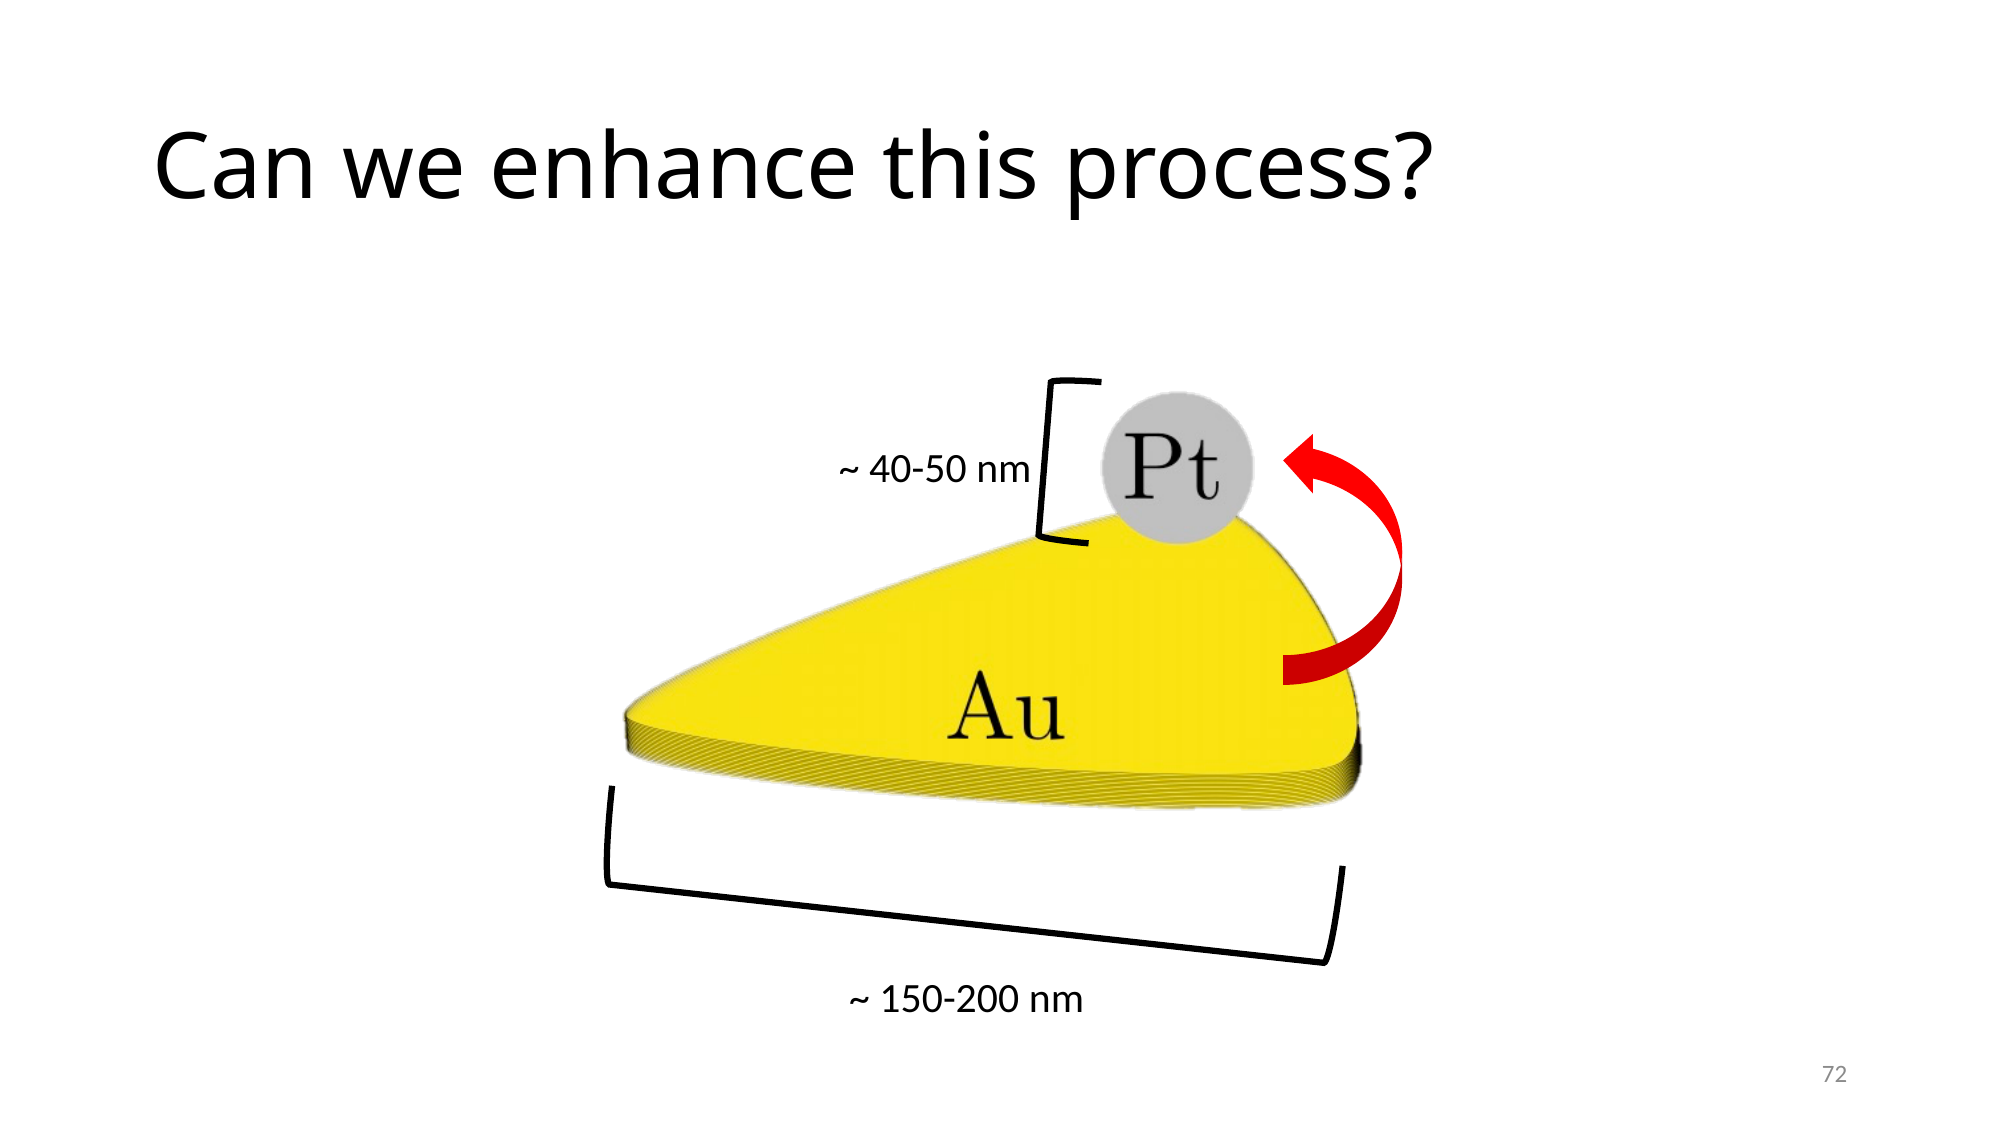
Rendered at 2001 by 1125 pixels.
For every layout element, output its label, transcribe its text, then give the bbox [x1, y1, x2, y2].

slide_number 71 [1412, 1042, 1863, 1103]
title Can we enhance this process? [137, 59, 1863, 278]
text_box [605, 829, 1344, 964]
picture [591, 378, 1379, 829]
text_box ~ 150-200 nm [834, 963, 1100, 1029]
text_box [1379, 487, 1403, 643]
